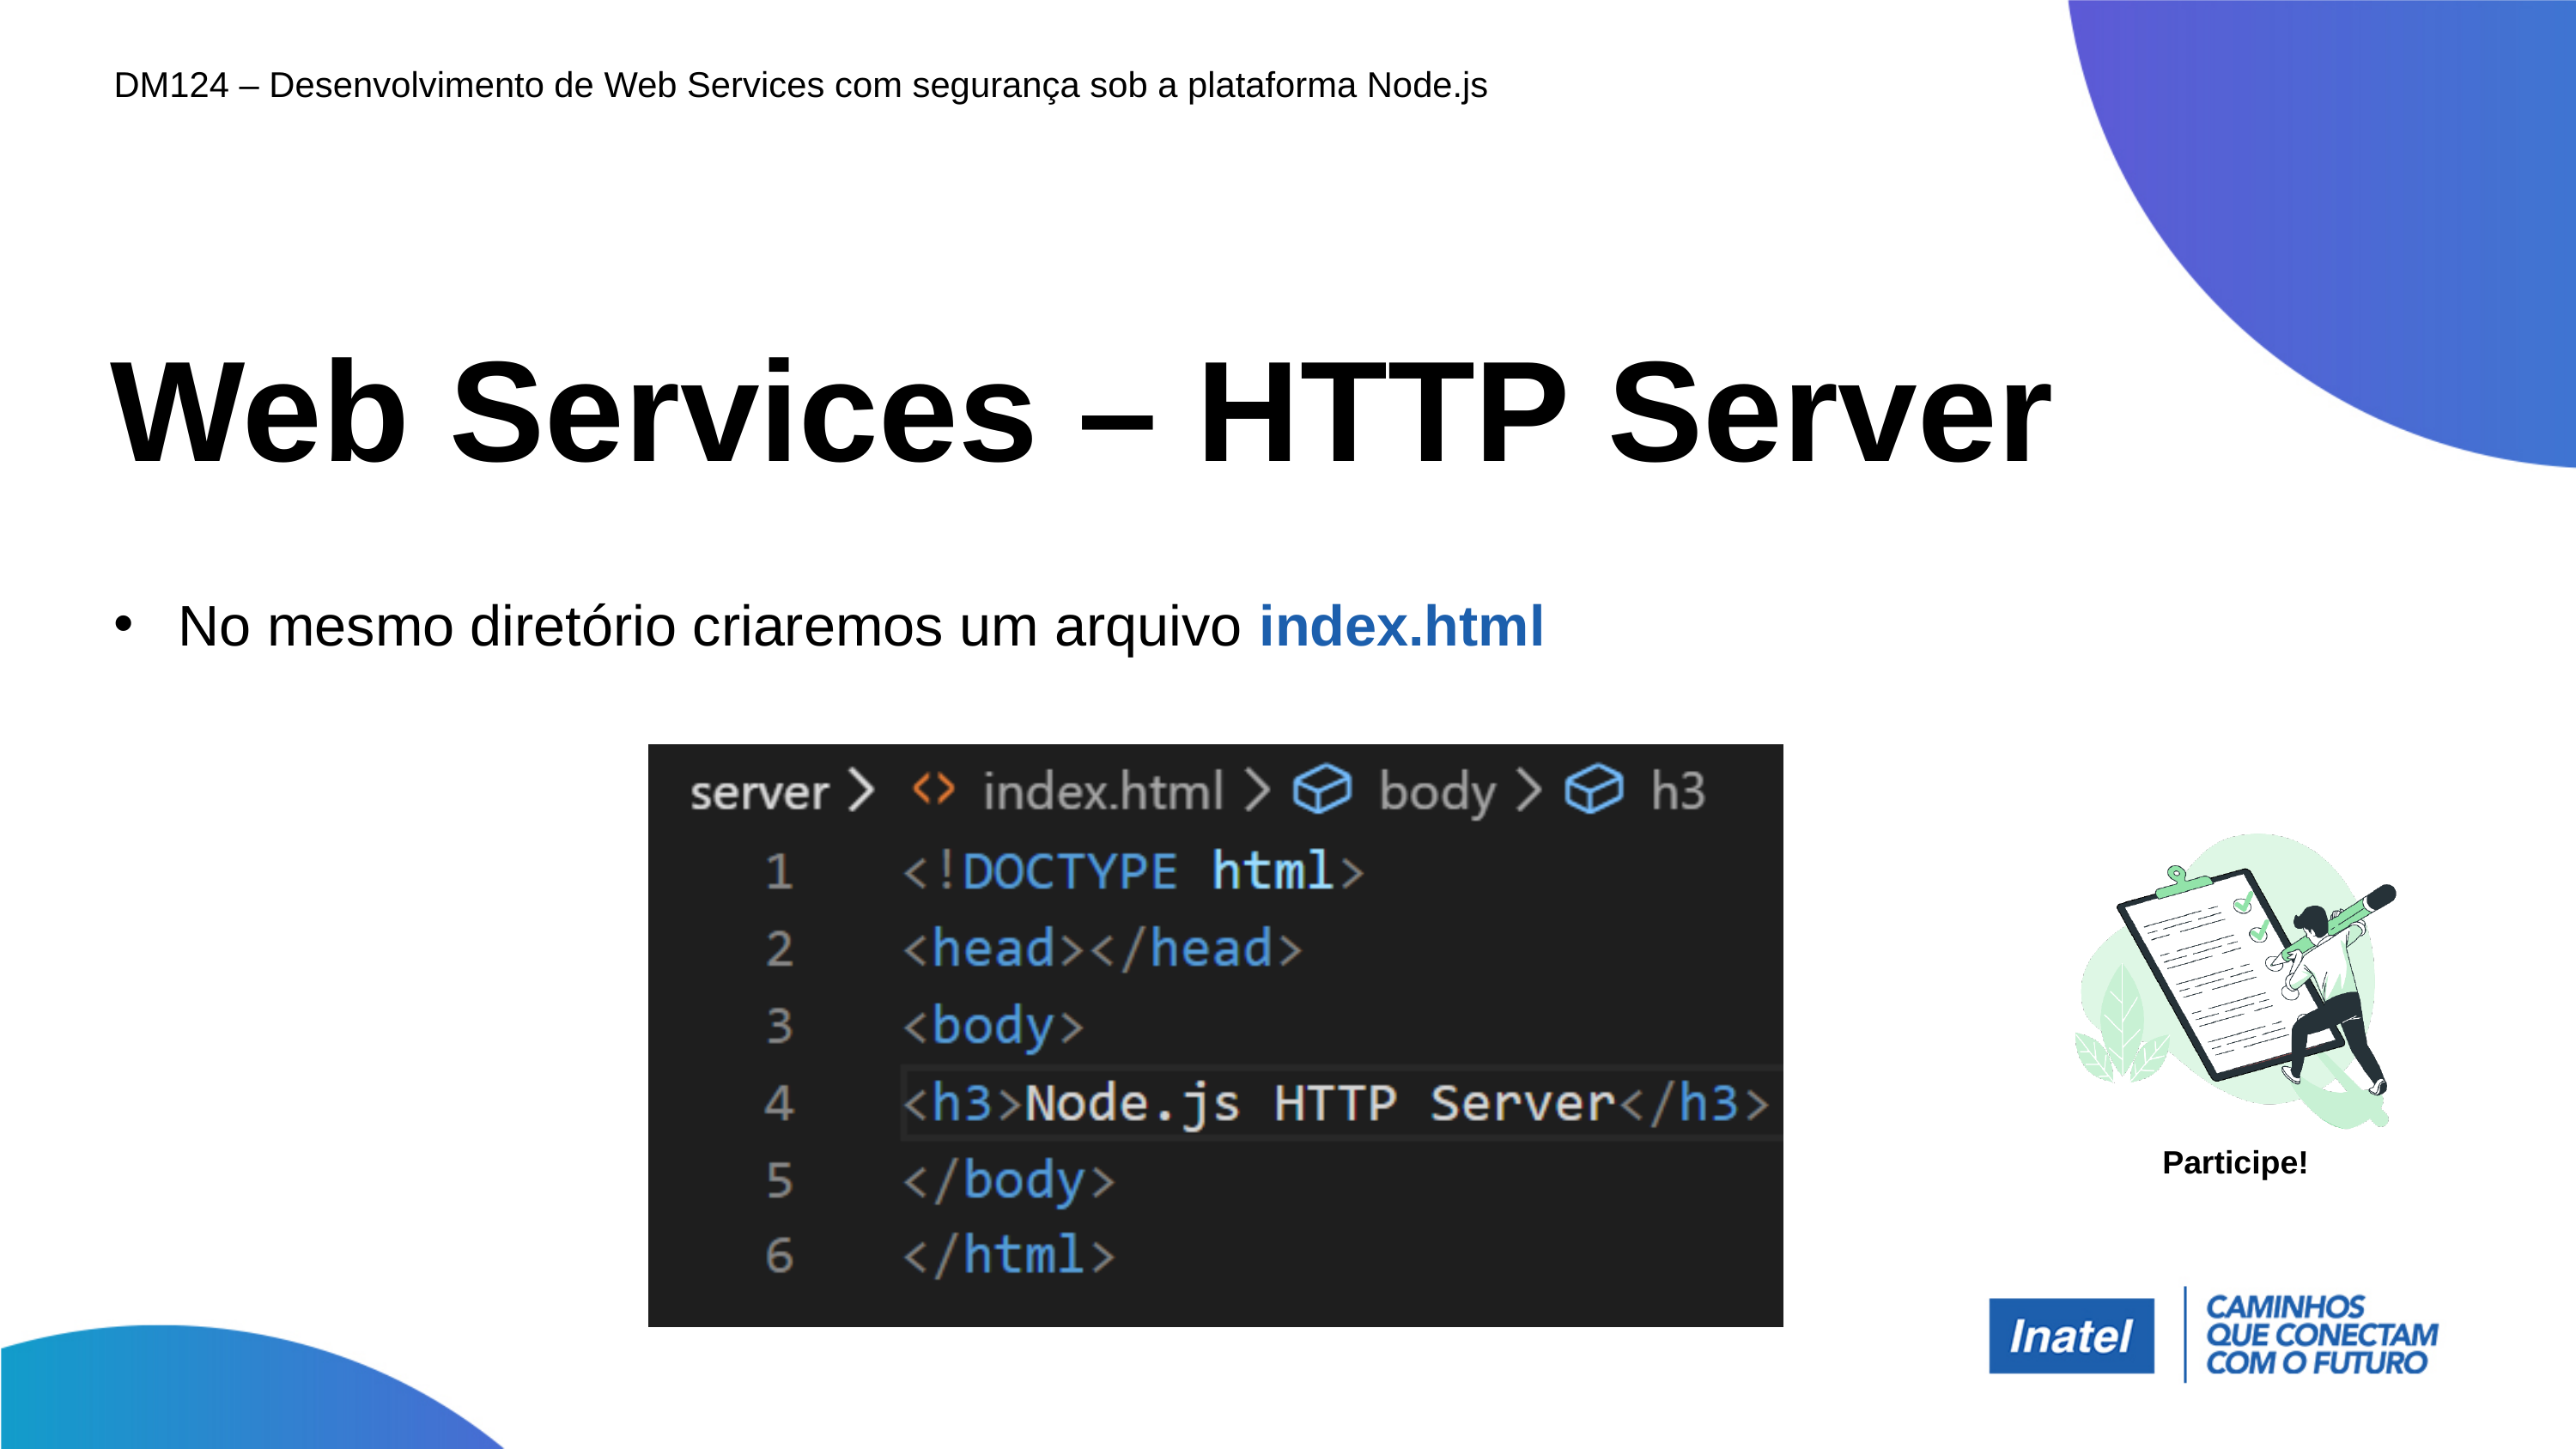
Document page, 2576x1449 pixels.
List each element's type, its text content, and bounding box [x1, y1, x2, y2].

list DM124 – Desenvolvimento de Web Services com segurança sob a plataforma Node.js [100, 55, 2008, 167]
title Web Services – HTTP Server [97, 329, 2333, 479]
list No mesmo diretório criaremos um arquivo index.html [100, 582, 2008, 876]
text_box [2027, 772, 2444, 1188]
picture [0, 0, 2576, 1449]
